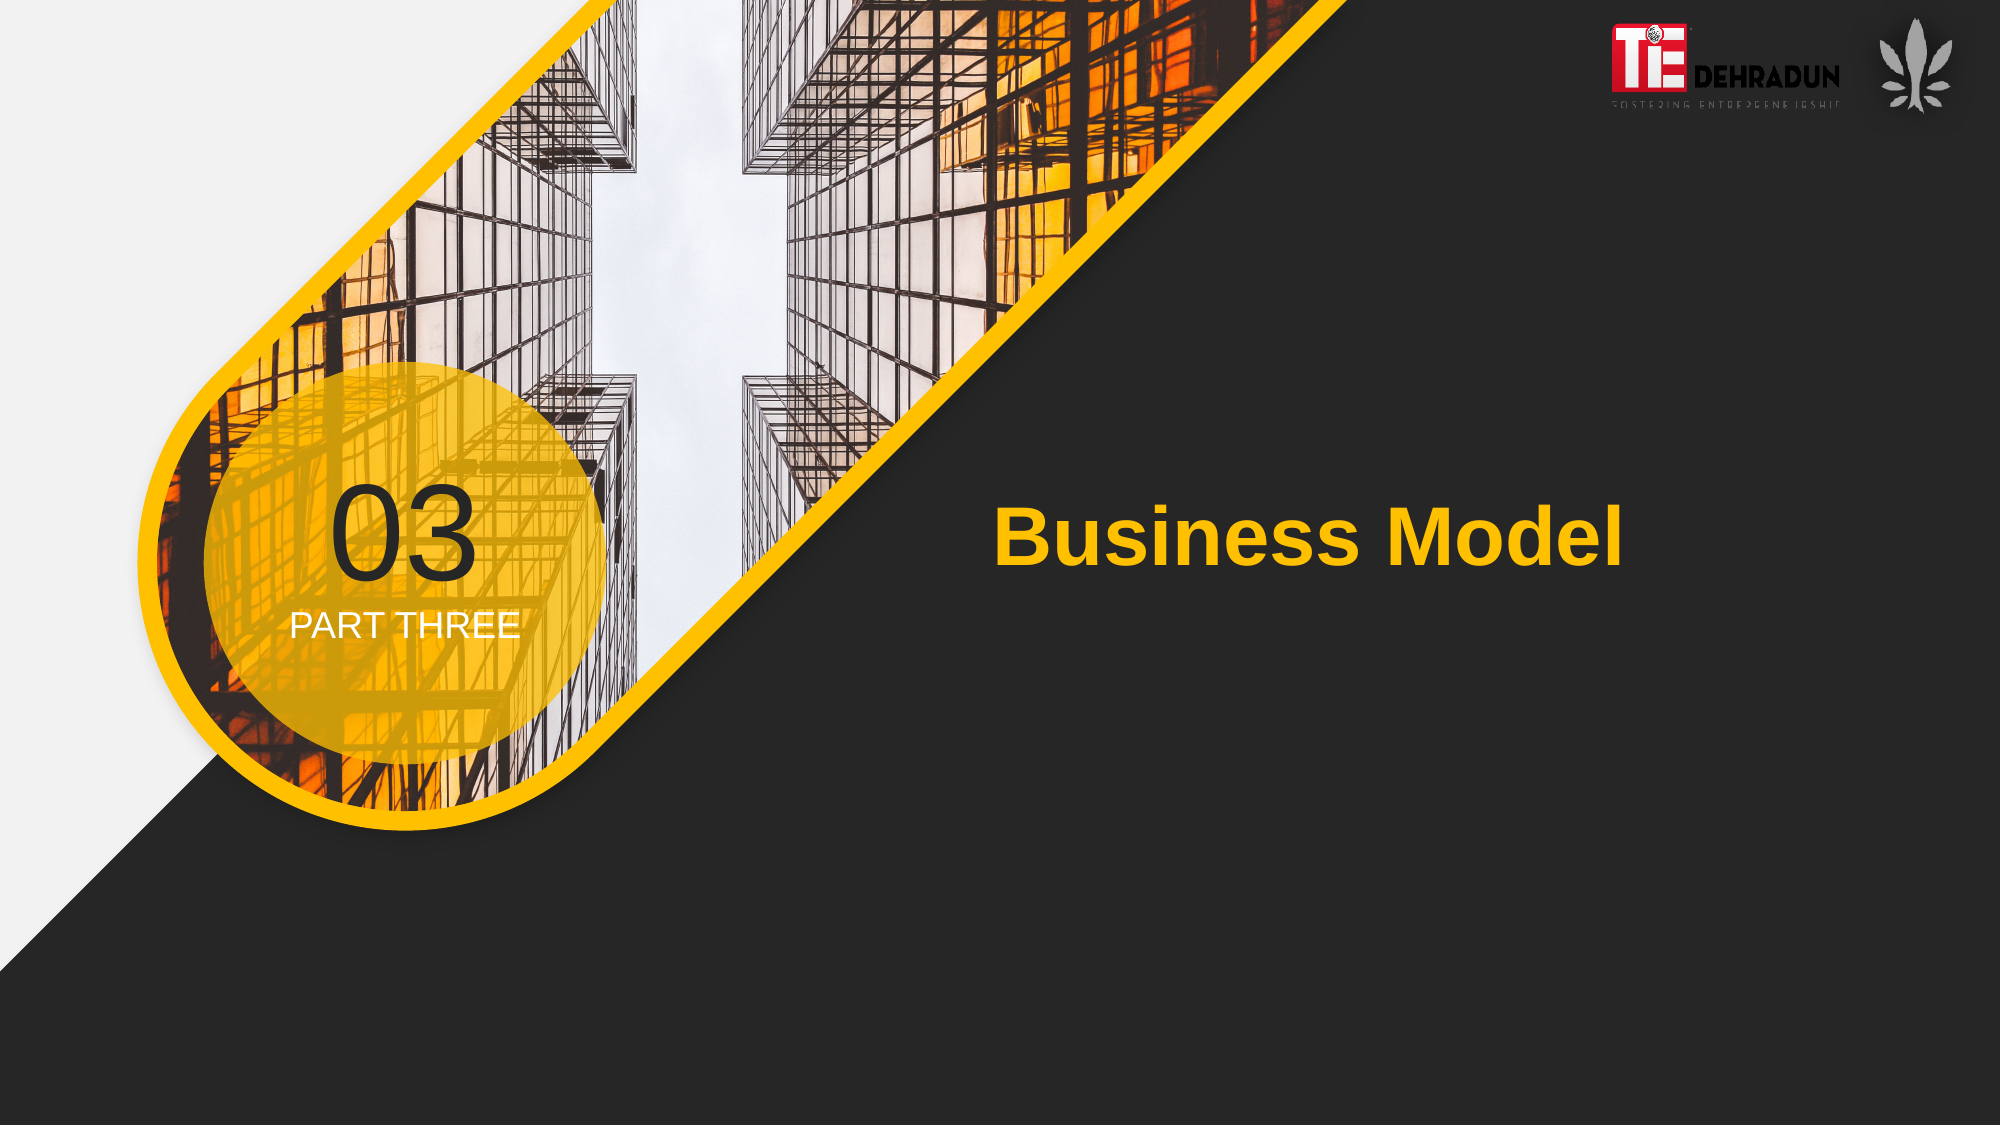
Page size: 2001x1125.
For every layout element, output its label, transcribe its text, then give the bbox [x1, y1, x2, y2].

picture [1848, 0, 1982, 132]
text_box 03 [274, 436, 536, 616]
picture [1612, 23, 1840, 109]
text_box Business Model [977, 474, 1984, 590]
picture [157, 0, 1319, 812]
text_box PART THREE [258, 593, 553, 653]
